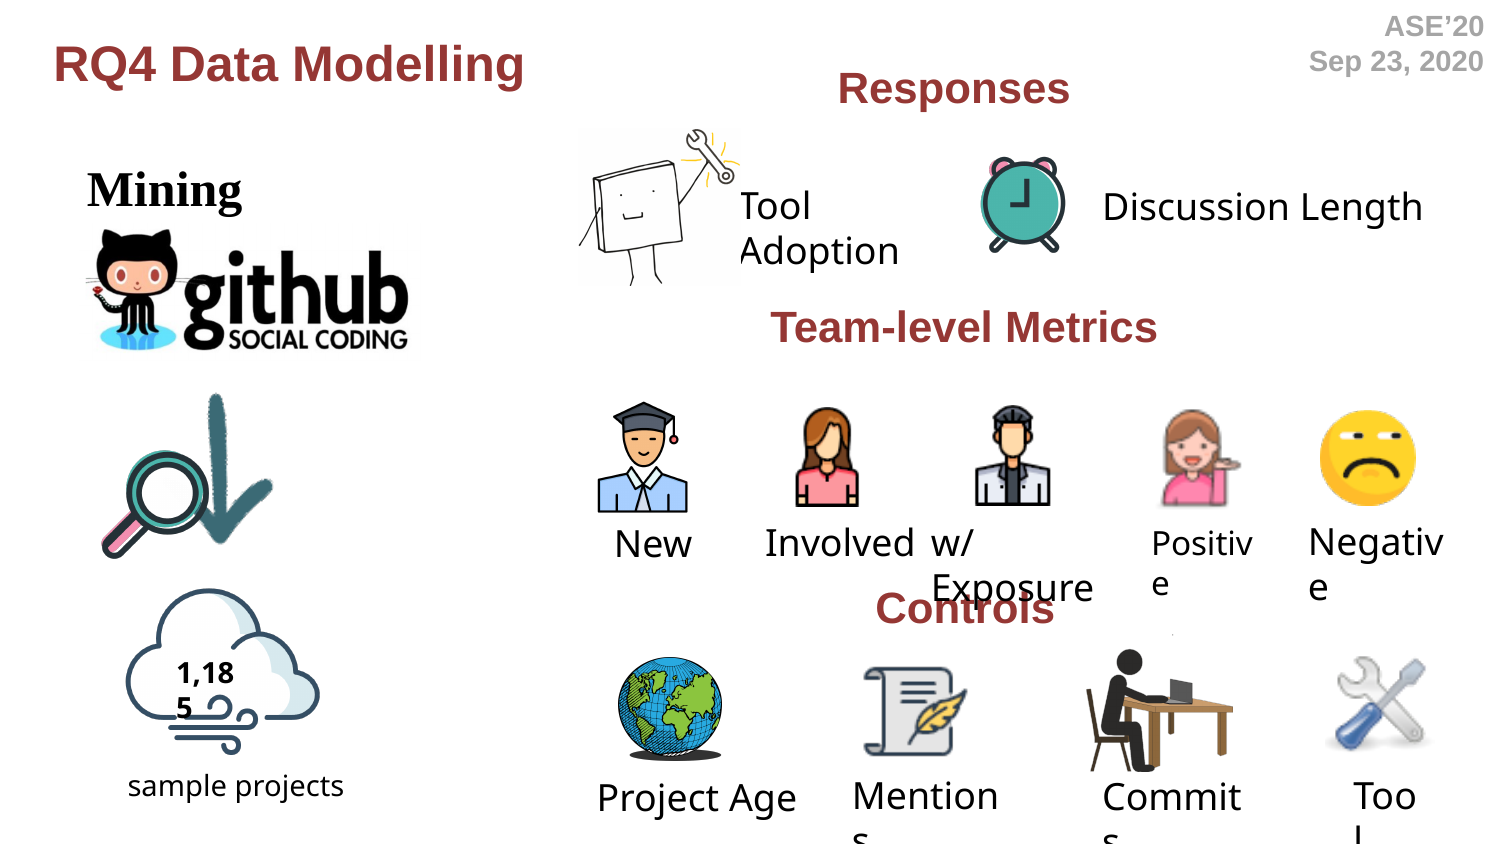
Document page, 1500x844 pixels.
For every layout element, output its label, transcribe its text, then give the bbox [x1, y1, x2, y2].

text_box sample projects [90, 760, 397, 811]
text_box Involved [750, 511, 915, 567]
text_box Discussion Length [1087, 175, 1500, 232]
text_box Team-level Metrics [753, 291, 1225, 368]
text_box Tool Adoption [745, 175, 959, 231]
picture [79, 381, 321, 771]
text_box Controls [858, 572, 1087, 648]
text_box New [598, 512, 778, 568]
picture [1325, 646, 1435, 756]
text_box Mining [71, 148, 573, 225]
text_box Commits [1087, 765, 1264, 821]
picture [584, 399, 701, 515]
text_box Tool [1338, 764, 1441, 821]
text_box Negative [1292, 510, 1472, 566]
text_box w/ Exposure [915, 511, 1135, 567]
picture [856, 653, 973, 769]
picture [962, 405, 1064, 506]
text_box Positive [1135, 514, 1283, 570]
picture [578, 128, 741, 287]
picture [617, 657, 722, 761]
text_box ASE’20 Sep 23, 2020 [1260, 0, 1500, 86]
text_box RQ4 Data Modelling [36, 23, 599, 100]
text_box Responses [820, 52, 1128, 129]
picture [964, 146, 1081, 263]
picture [777, 406, 878, 508]
text_box Mentions [836, 764, 1026, 821]
picture [1319, 410, 1416, 506]
picture [1135, 396, 1252, 513]
picture [1086, 633, 1233, 772]
picture [79, 223, 421, 361]
text_box Project Age [581, 766, 821, 823]
